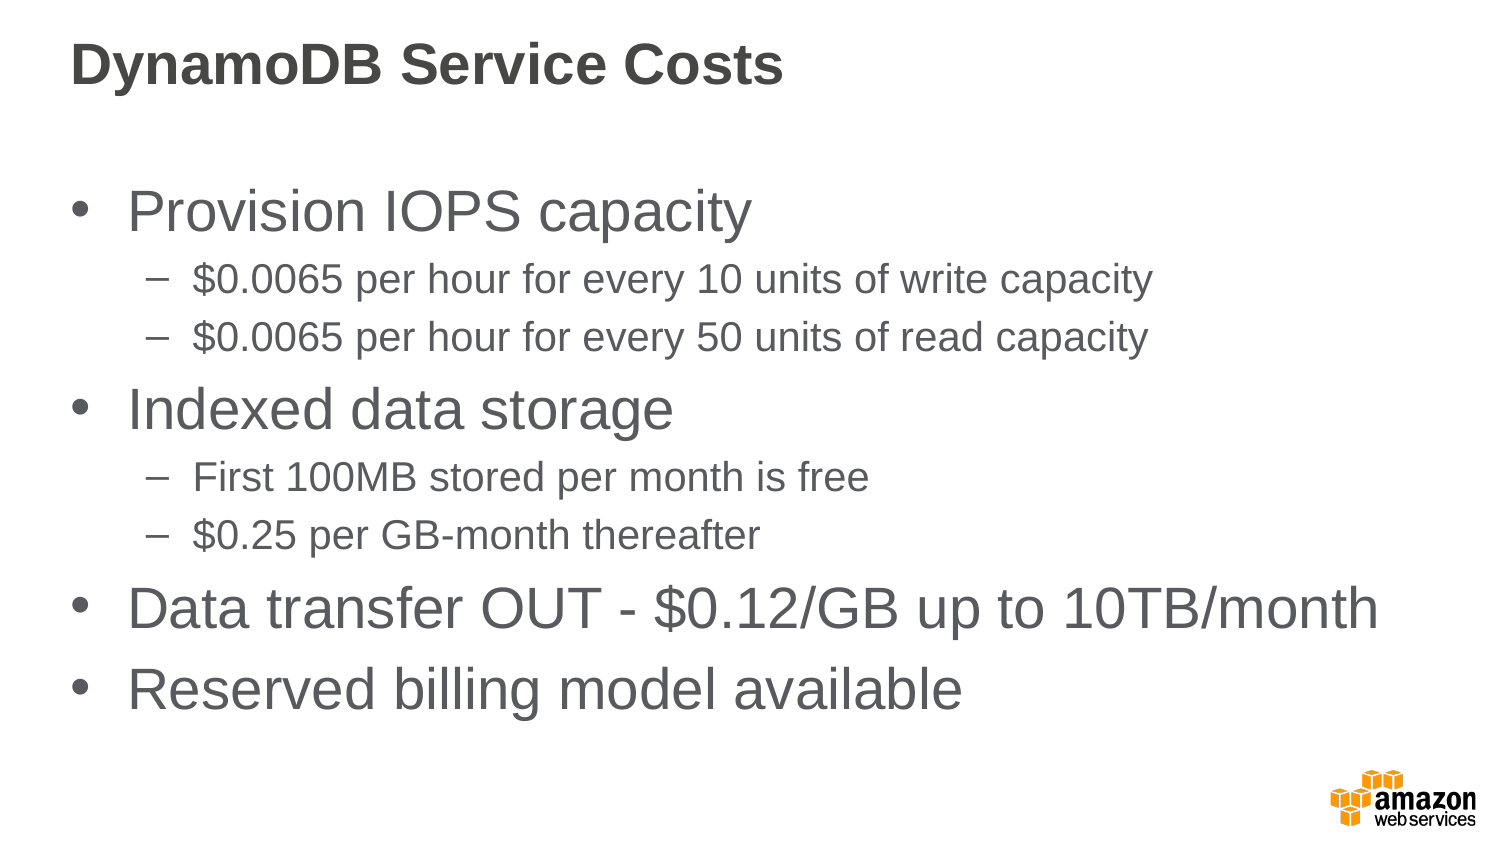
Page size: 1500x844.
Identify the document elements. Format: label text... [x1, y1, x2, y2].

title DynamoDB Service Costs [55, 18, 1402, 160]
list Provision IOPS capacity $0.0065 per hour for every 10 units of write capacity $0.0065 per hour for every 50 units of read capacity Indexed data storage First 100MB stored per month is free $0.25 per GB-month thereafter Data transfer OUT - $0.12/GB up to 10TB/month Reserved billing model available [55, 165, 1402, 749]
